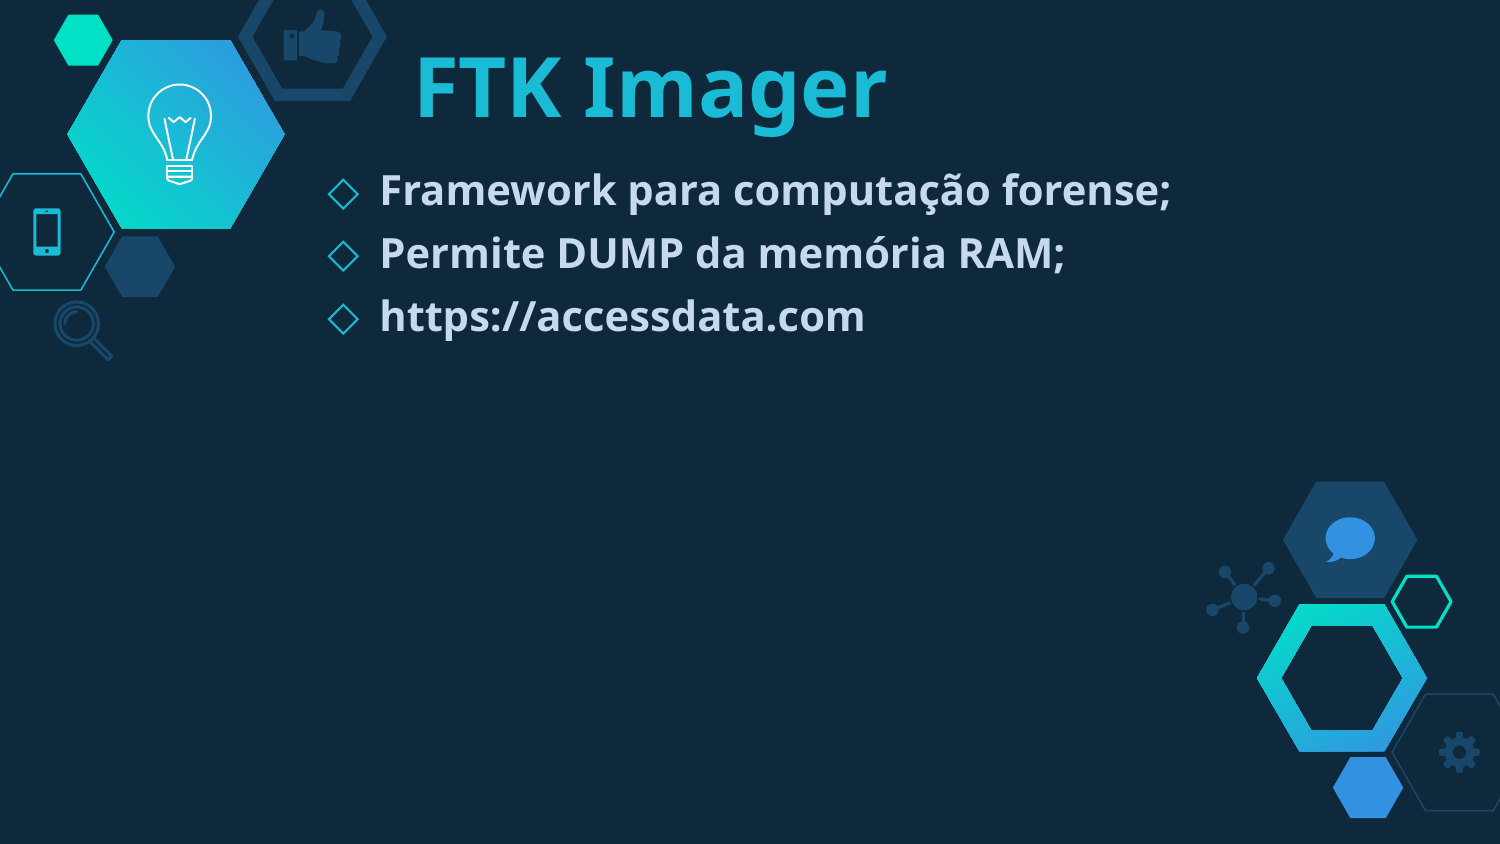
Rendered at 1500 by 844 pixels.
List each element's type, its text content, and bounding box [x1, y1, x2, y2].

list Framework para computação forense; Permite DUMP da memória RAM; https://accessdata.com [289, 149, 1325, 776]
title FTK Imager [398, 43, 1325, 149]
